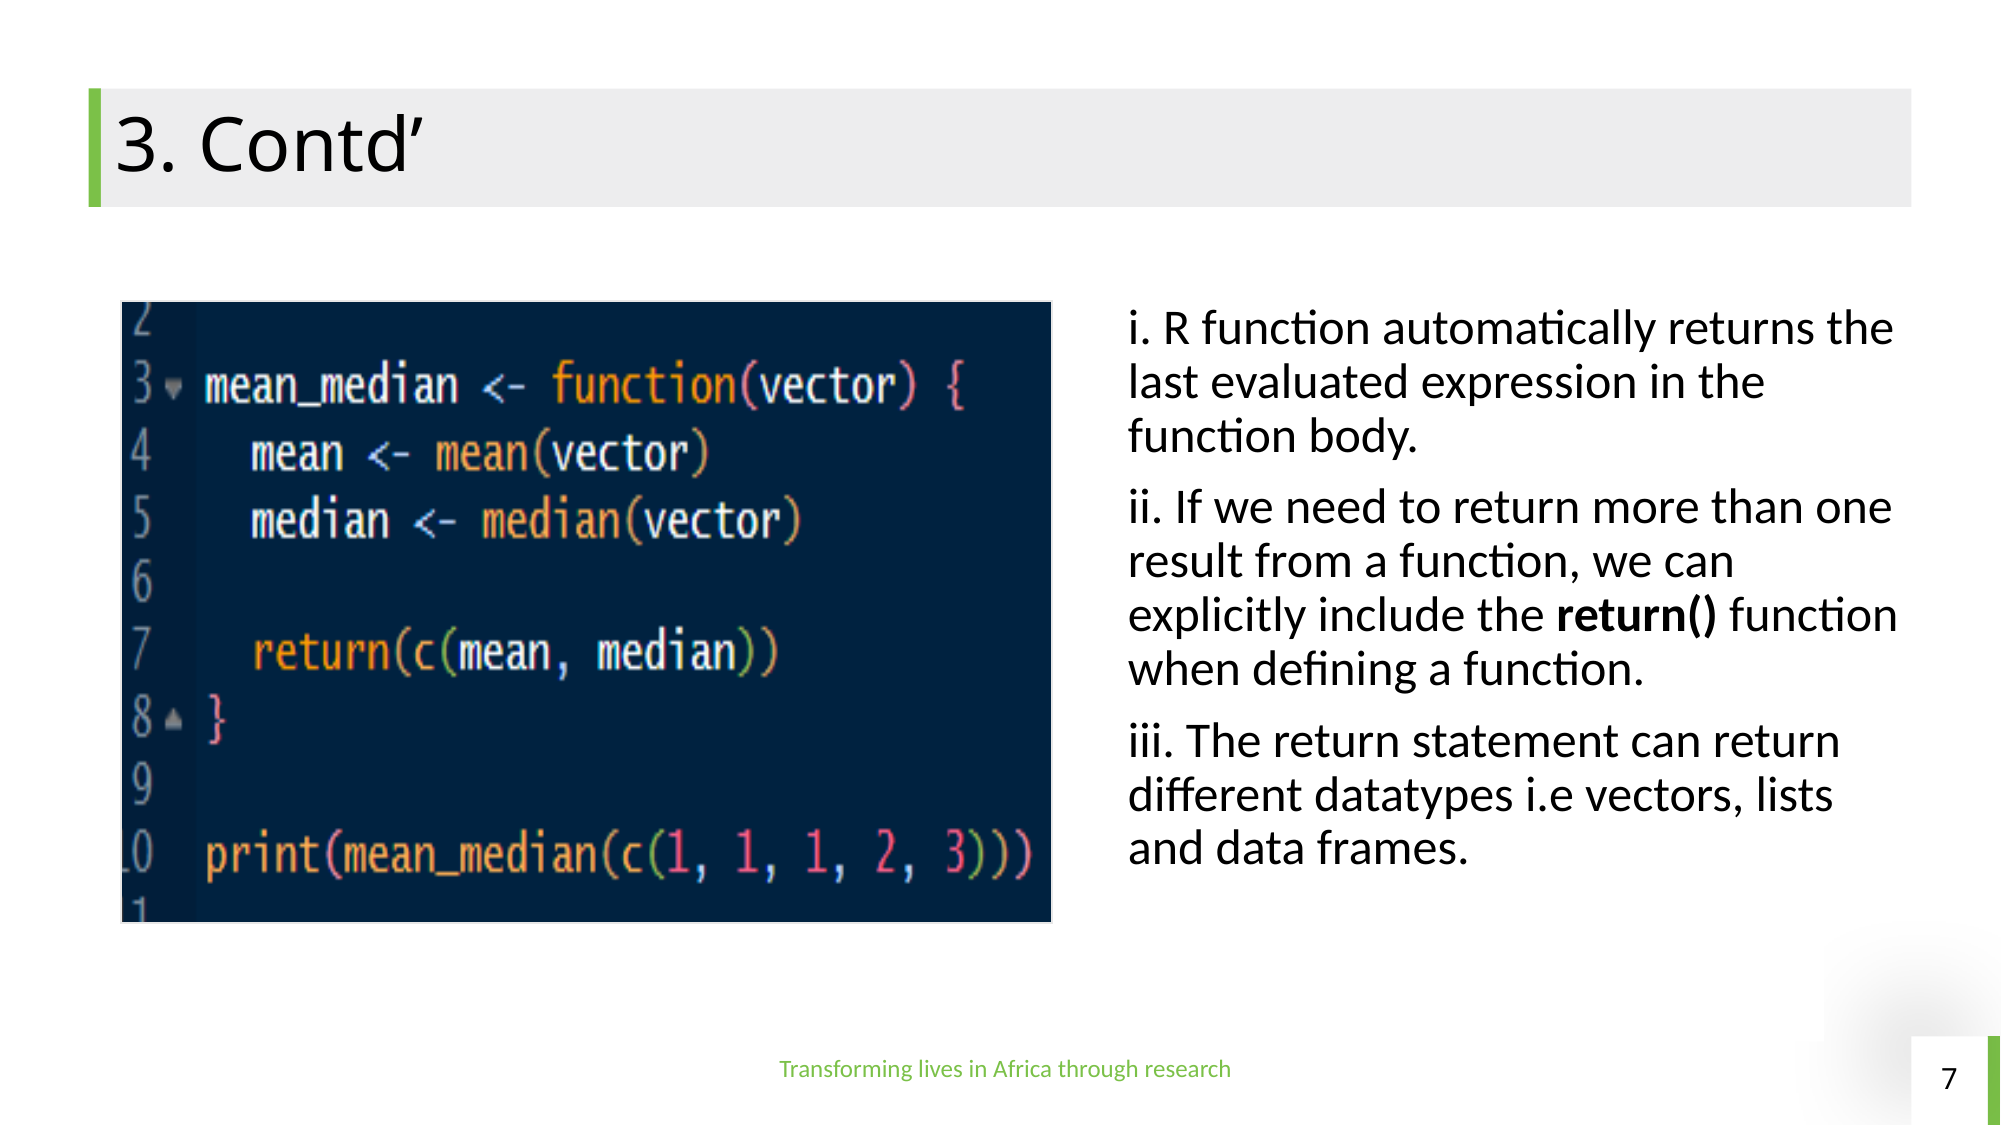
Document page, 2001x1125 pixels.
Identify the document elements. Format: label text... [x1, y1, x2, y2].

footer Transforming lives in Africa through research [721, 1042, 1291, 1100]
slide_number 7 [1911, 1036, 1988, 1125]
title 3. Contd’ [100, 88, 1912, 207]
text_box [107, 301, 1912, 1042]
